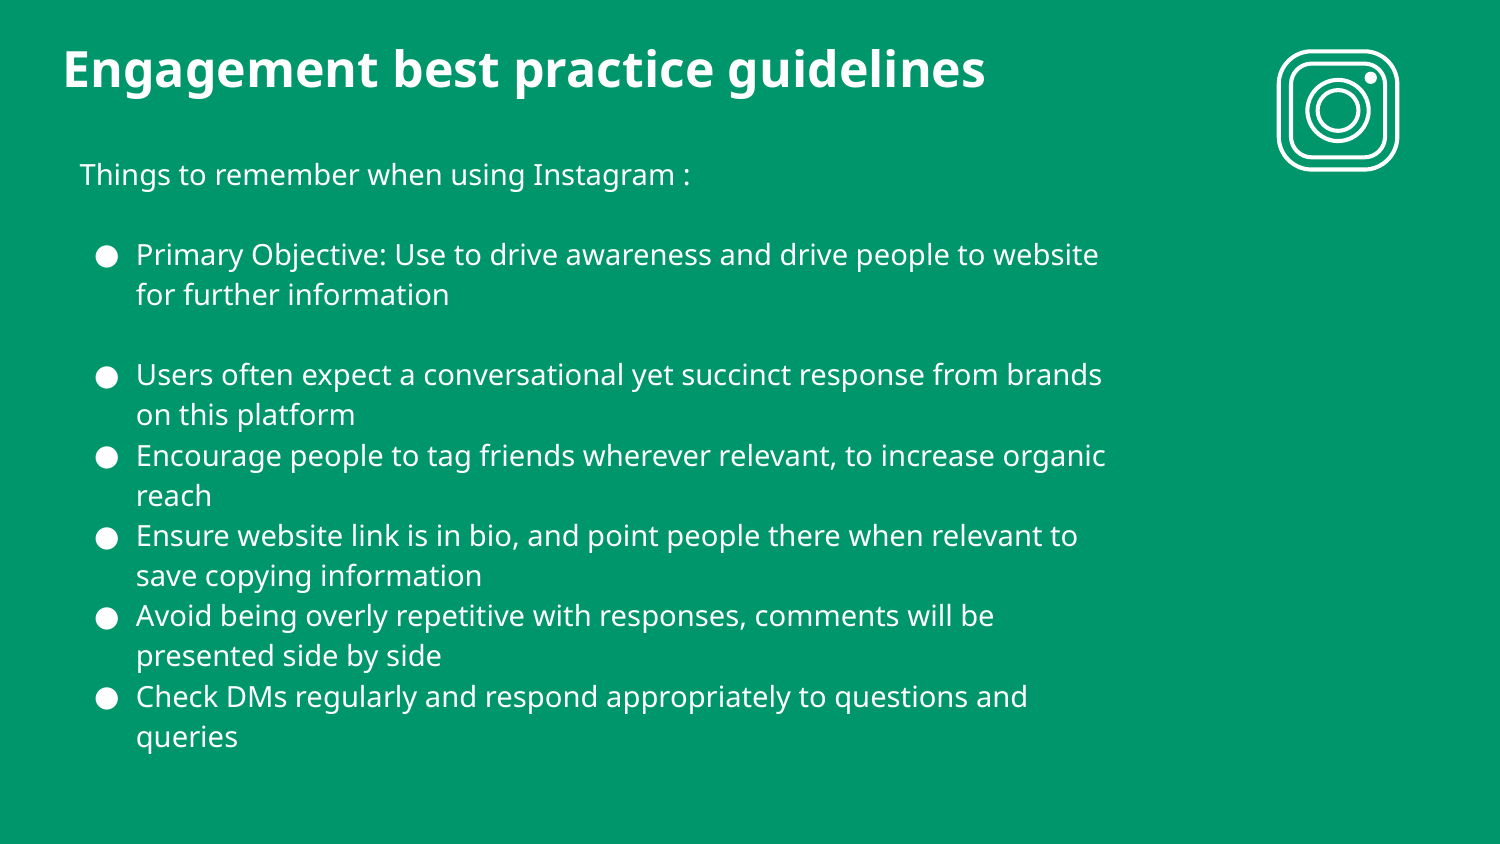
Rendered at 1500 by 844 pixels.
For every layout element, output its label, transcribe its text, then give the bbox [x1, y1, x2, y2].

title Engagement best practice guidelines [51, 26, 1073, 117]
text_box Things to remember when using Instagram : Primary Objective: Use to drive awareness and drive people to website for further information Users often expect a conversational yet succinct response from brands on this platform Encourage people to tag friends wherever relevant, to increase organic reach Ensure website link is in bio, and point people there when relevant to save copying information Avoid being overly repetitive with responses, comments will be presented side by side Check DMs regularly and respond appropriately to questions and queries [68, 139, 1142, 789]
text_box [1276, 48, 1400, 172]
